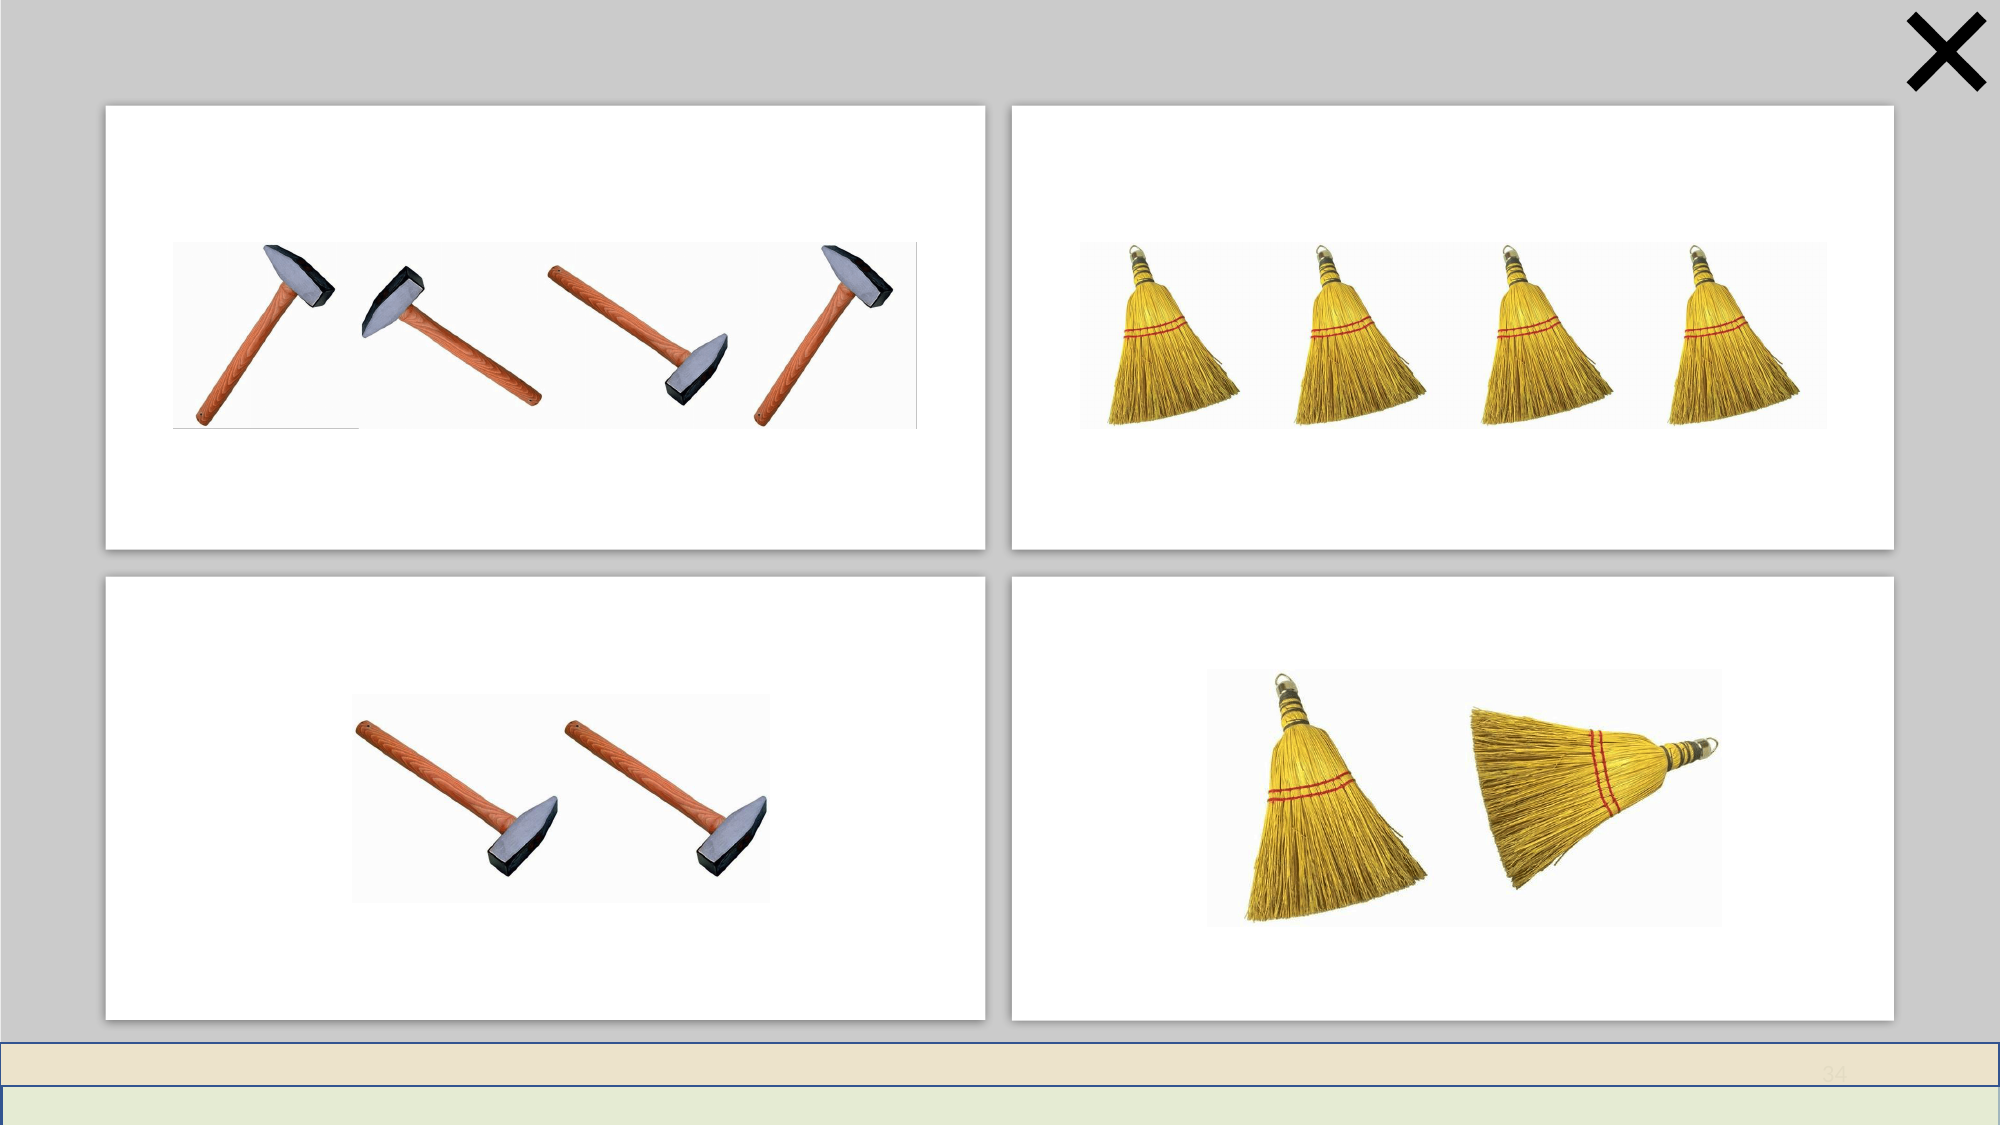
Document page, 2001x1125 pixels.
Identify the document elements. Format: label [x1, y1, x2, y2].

picture [1080, 242, 1827, 429]
text_box [104, 104, 986, 551]
picture [172, 242, 917, 429]
picture [352, 693, 770, 903]
text_box [0, 1085, 2000, 1125]
text_box [0, 0, 2000, 1042]
text_box [1011, 576, 1895, 1022]
picture [1892, 0, 2000, 106]
text_box [104, 576, 986, 1021]
text_box [0, 1042, 2000, 1085]
picture [1207, 669, 1722, 927]
text_box [1011, 104, 1895, 551]
